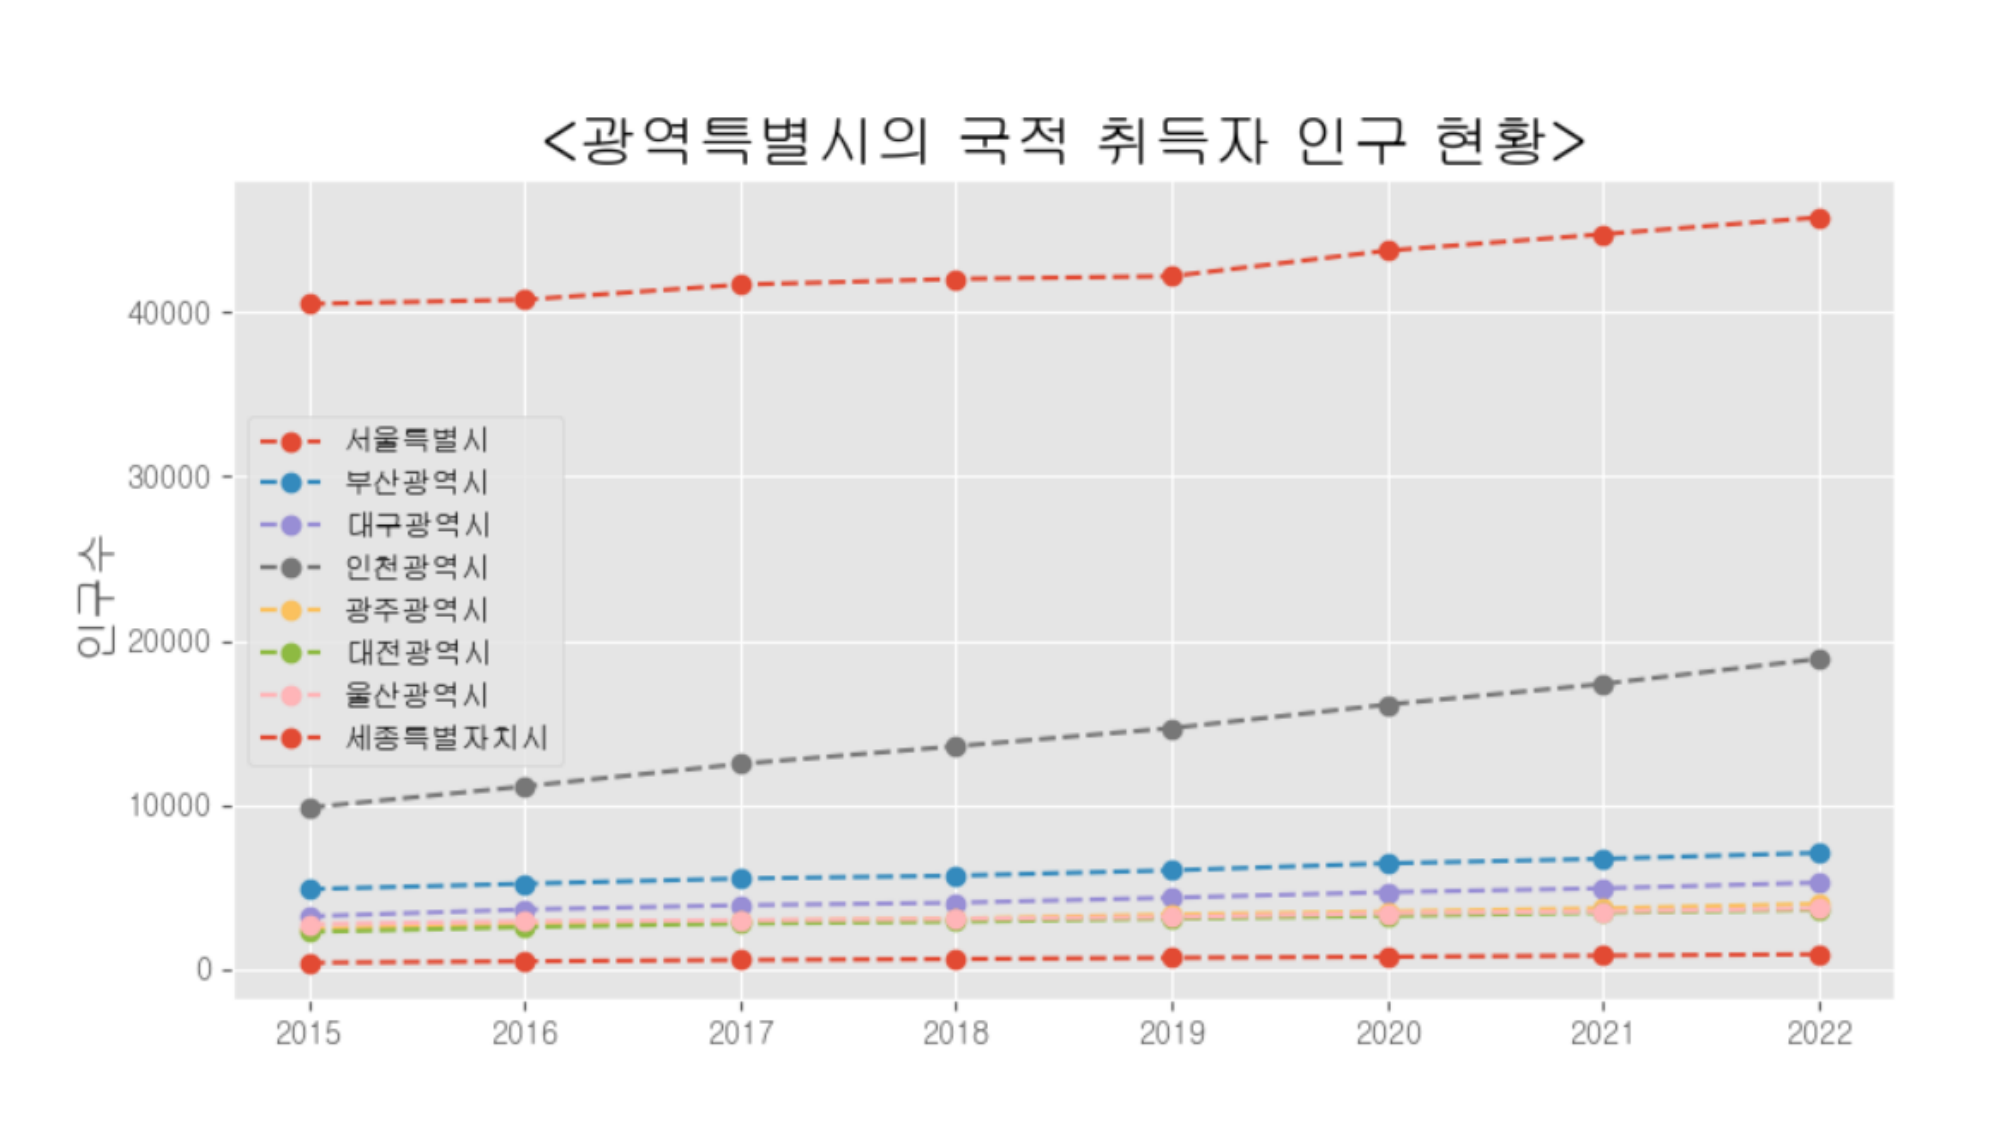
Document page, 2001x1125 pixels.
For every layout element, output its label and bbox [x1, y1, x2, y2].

picture [60, 99, 1933, 1070]
